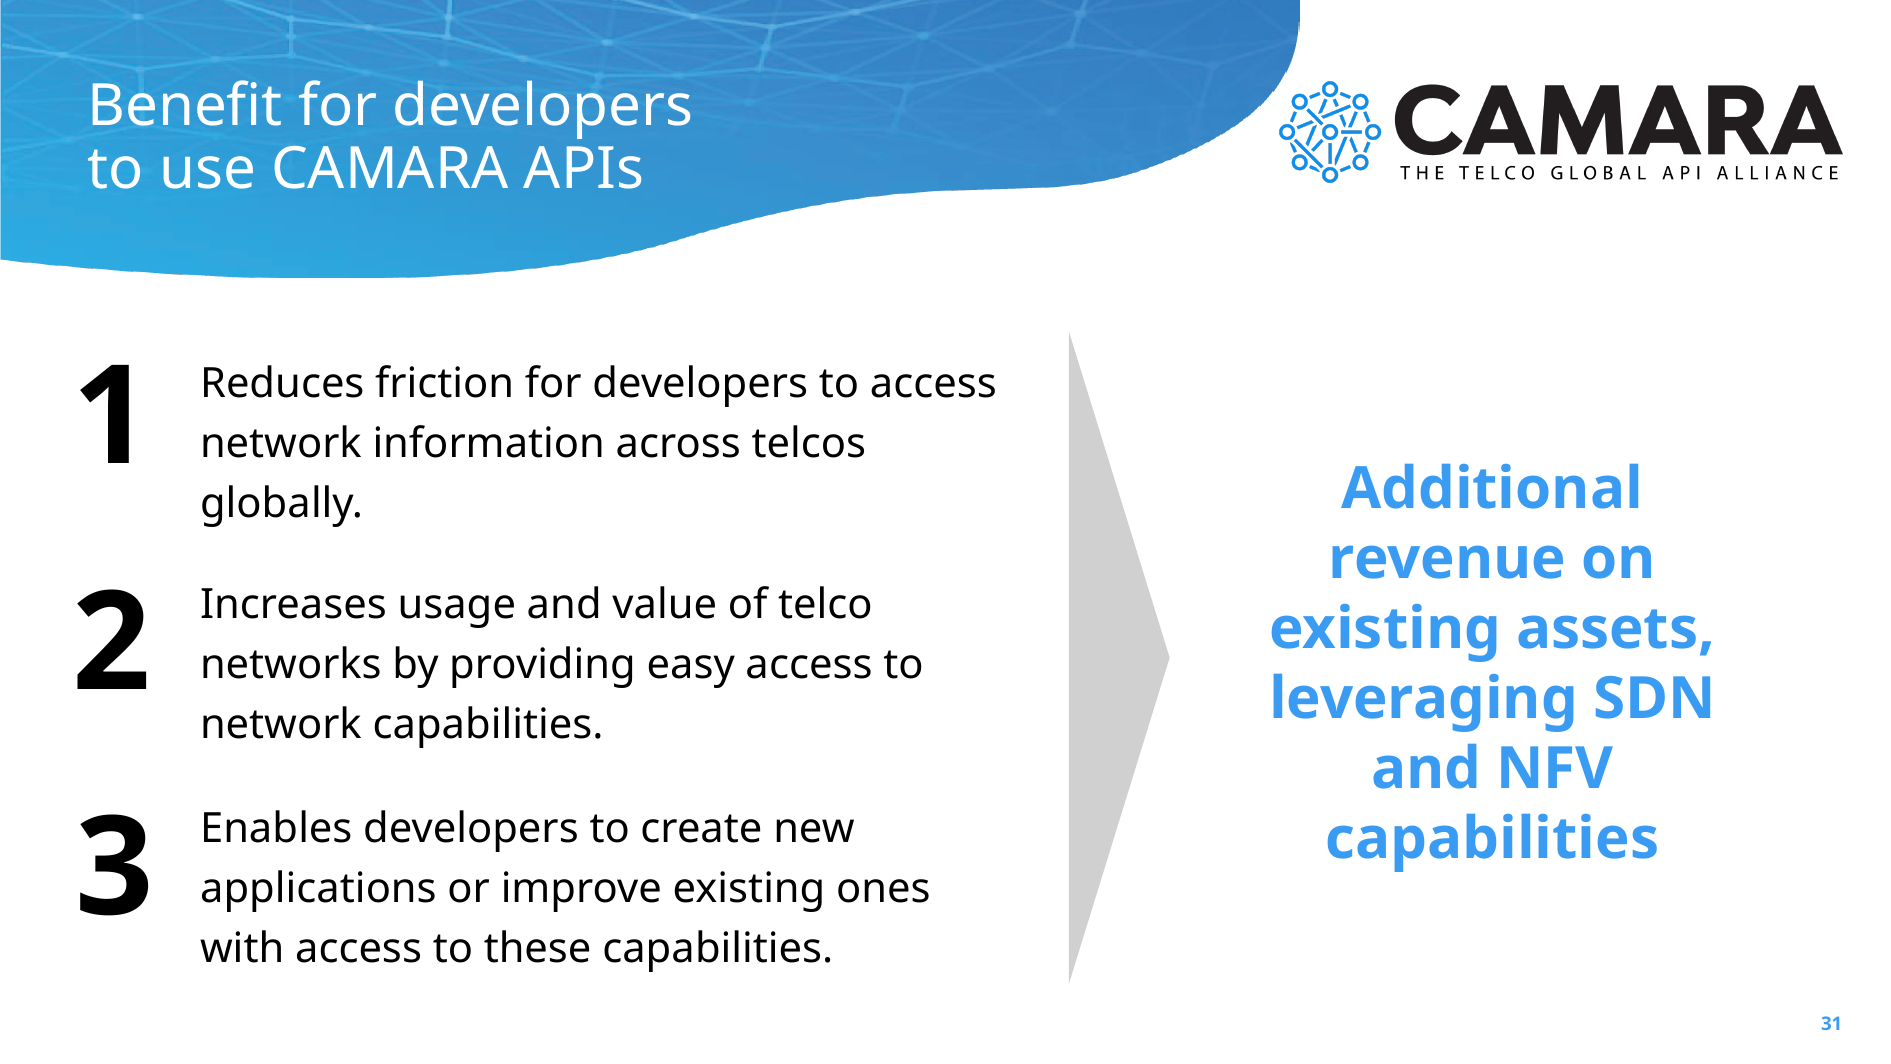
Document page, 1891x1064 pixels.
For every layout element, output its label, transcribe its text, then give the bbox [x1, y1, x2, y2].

text_box Reduces friction for developers to access network information across telcos globally. [200, 346, 1009, 527]
text_box 2 [72, 551, 138, 717]
text_box Additional revenue on existing assets, leveraging SDN and NFV capabilities [1229, 442, 1755, 878]
text_box 1 [72, 326, 138, 492]
text_box Enables developers to create new applications or improve existing ones with access to these capabilities. [200, 791, 1009, 972]
picture [0, 0, 1847, 278]
text_box 3 [74, 777, 140, 943]
text_box [1066, 329, 1172, 987]
title Benefit for developers to use CAMARA APIs [72, 67, 1186, 197]
text_box Increases usage and value of telco networks by providing easy access to network capabilities. [200, 566, 1009, 747]
